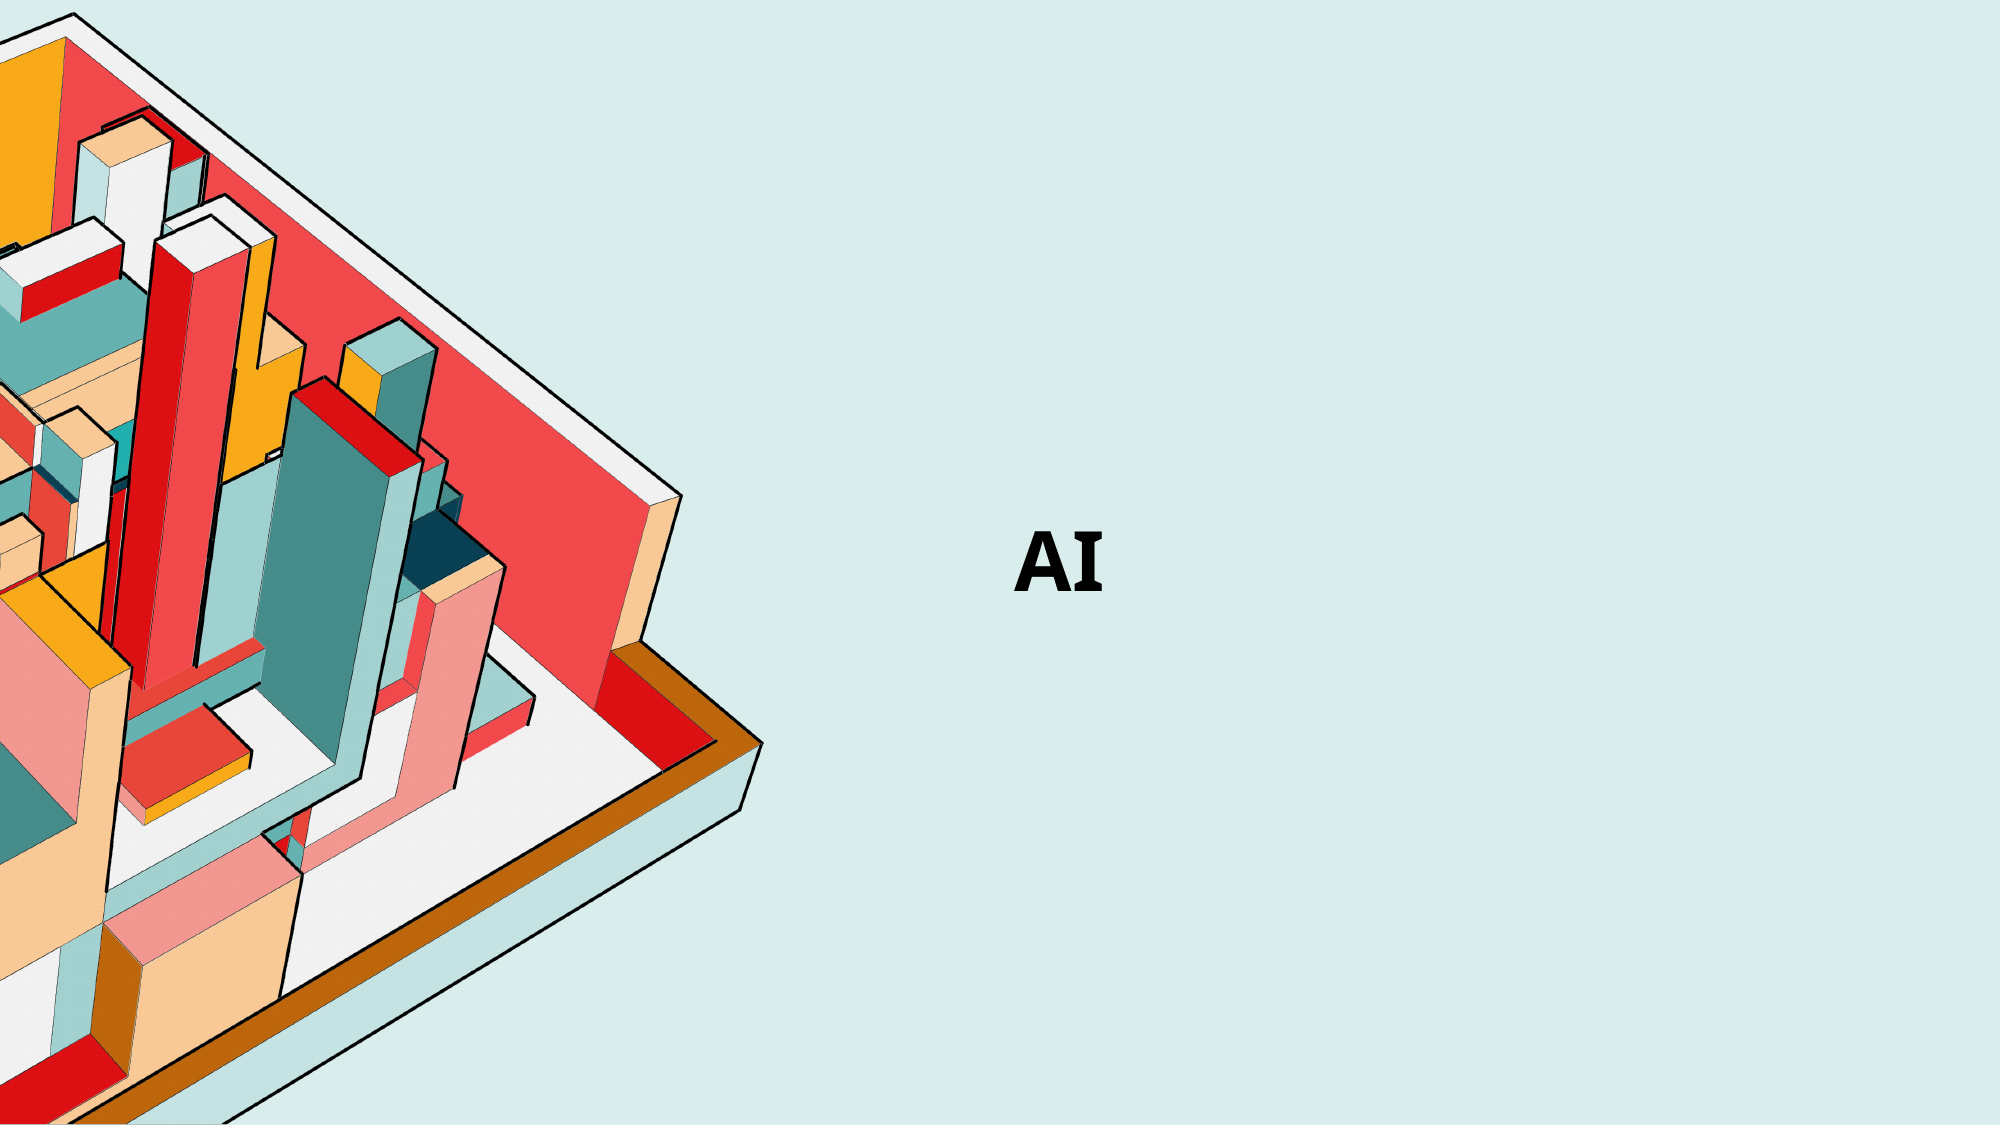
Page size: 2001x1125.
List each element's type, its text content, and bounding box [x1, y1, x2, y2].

picture [0, 0, 765, 1125]
title AI [999, 72, 1926, 617]
